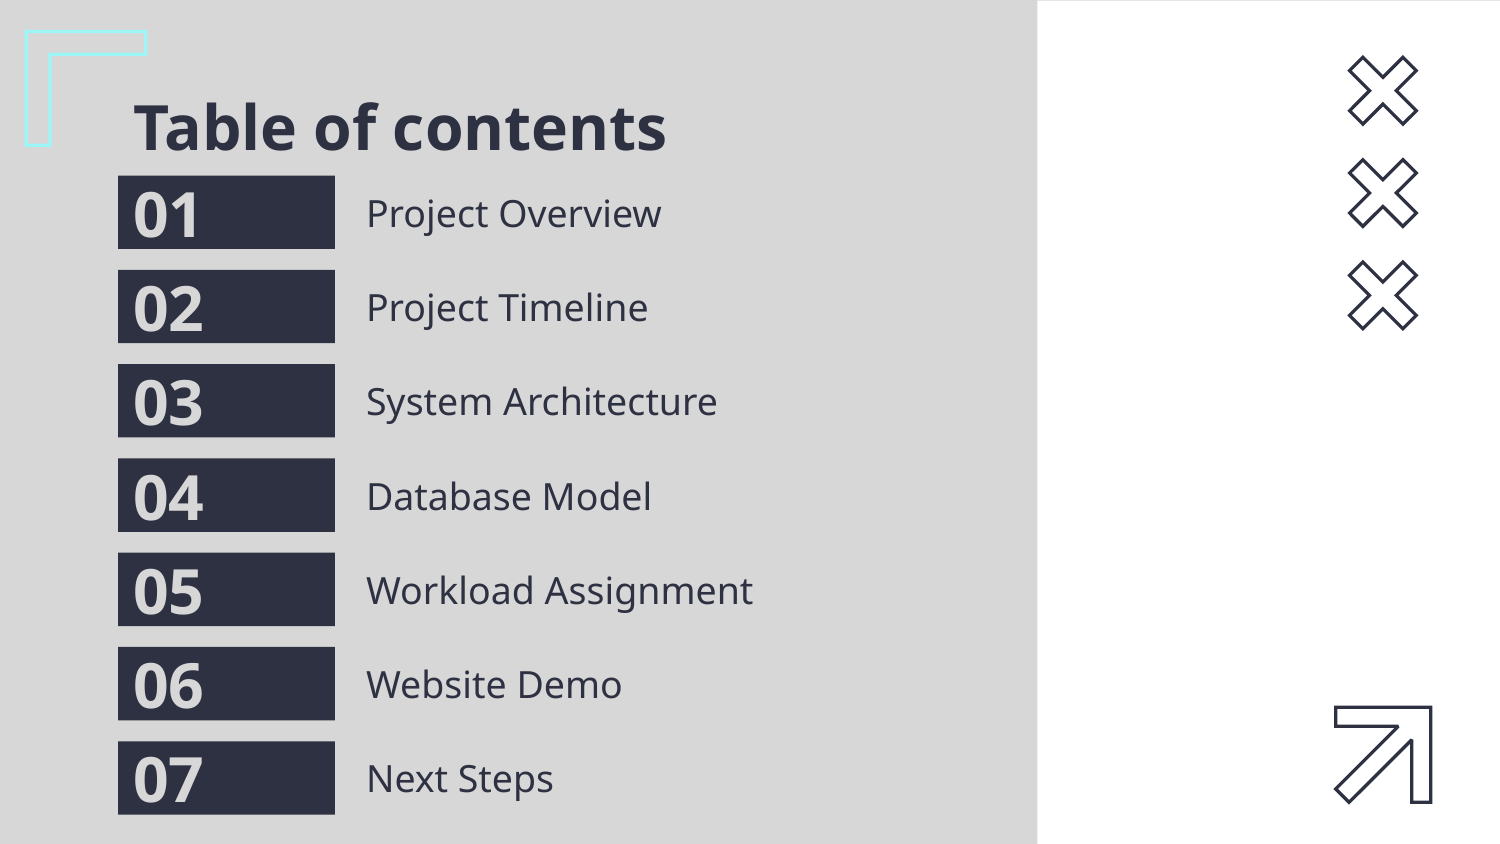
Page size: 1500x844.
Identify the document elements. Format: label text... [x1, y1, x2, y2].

title Table of contents [118, 72, 1038, 167]
subtitle Workload Assignment [351, 552, 925, 627]
title 07 [118, 741, 335, 815]
subtitle Database Model [351, 458, 925, 532]
subtitle Next Steps [351, 741, 925, 815]
title 01 [118, 175, 335, 249]
title 06 [118, 646, 335, 721]
title 04 [118, 458, 335, 532]
subtitle Project Overview [351, 175, 925, 249]
subtitle Project Timeline [351, 269, 925, 344]
subtitle System Architecture [351, 364, 925, 438]
subtitle Website Demo [351, 646, 925, 721]
title 02 [118, 269, 335, 344]
title 05 [118, 552, 335, 627]
title 03 [118, 364, 335, 438]
